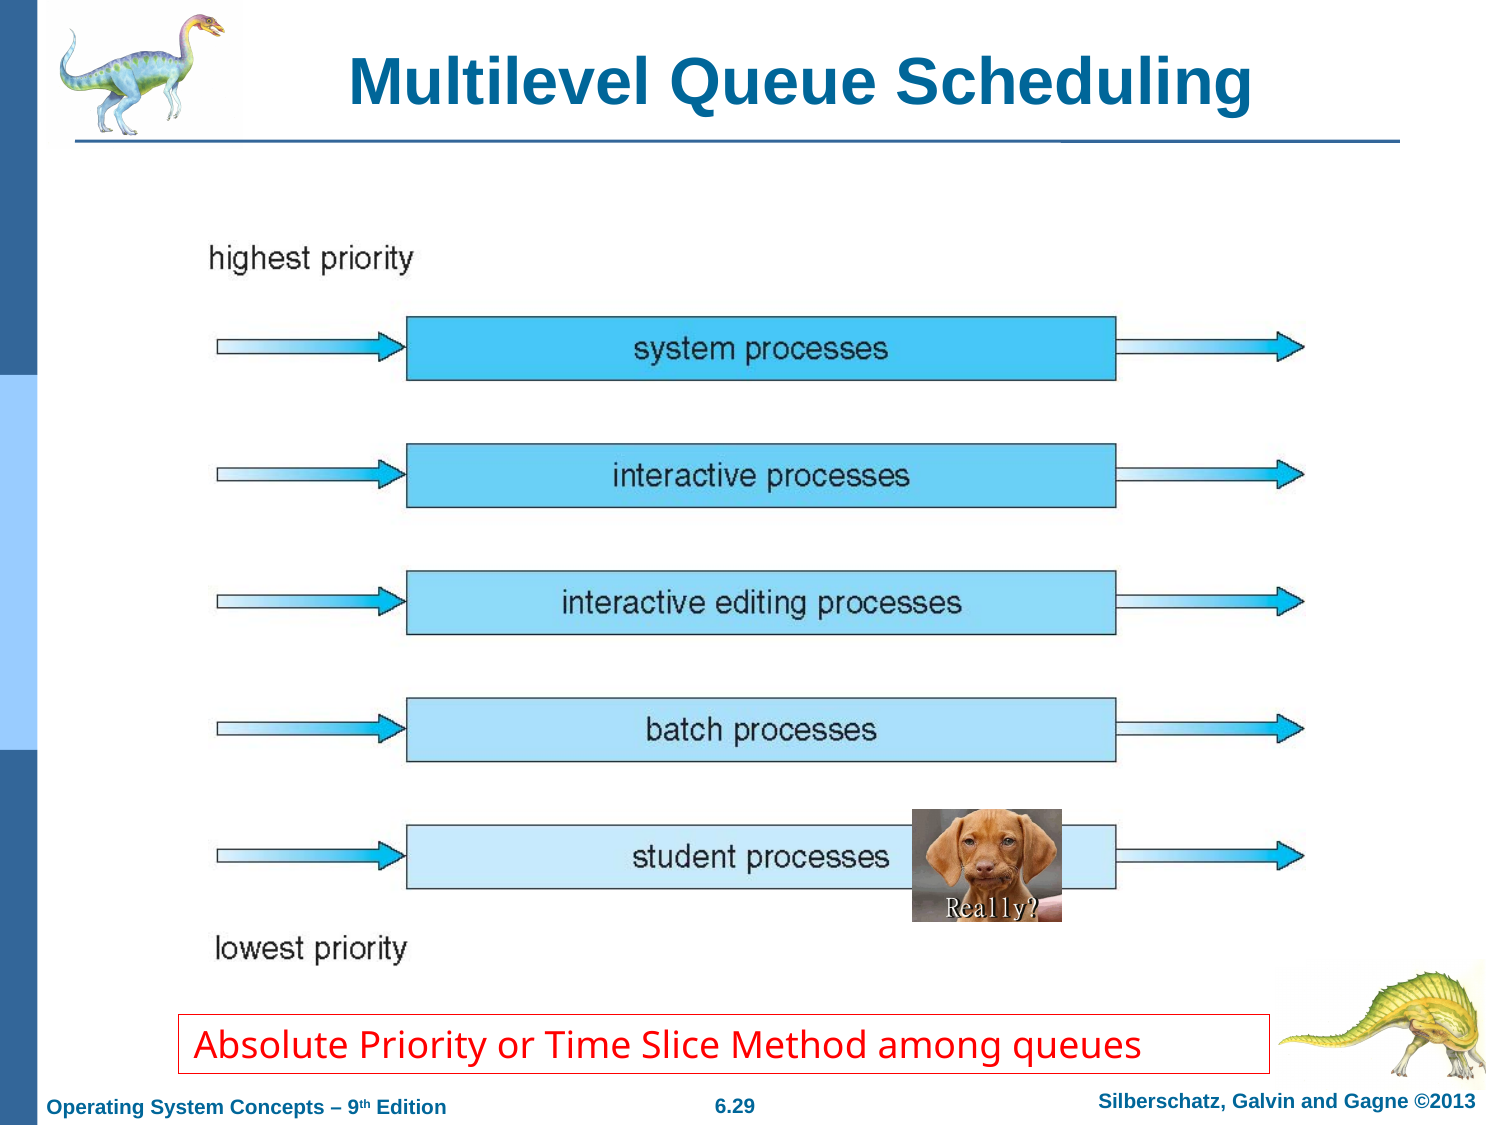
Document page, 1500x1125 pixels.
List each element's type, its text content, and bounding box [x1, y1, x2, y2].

picture [46, 0, 243, 149]
title Multilevel Queue Scheduling [178, 31, 1425, 126]
text_box Absolute Priority or Time Slice Method among queues [178, 1014, 1270, 1074]
picture [208, 240, 1486, 1090]
